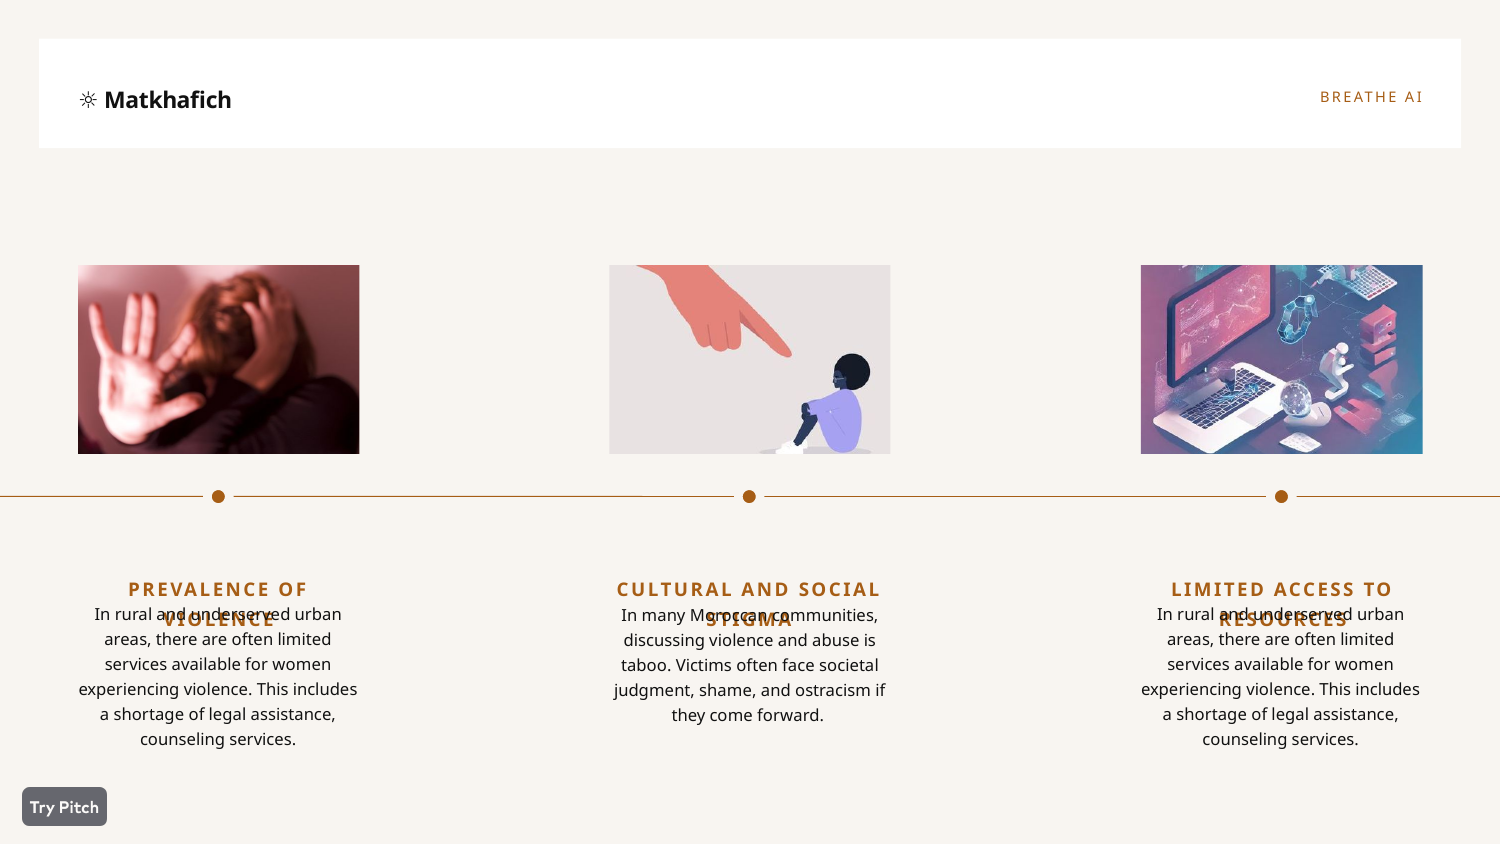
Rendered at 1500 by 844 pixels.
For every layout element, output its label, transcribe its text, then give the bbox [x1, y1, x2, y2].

text_box In rural and underserved urban areas, there are often limited services available for women experiencing violence. This includes a shortage of legal assistance, counseling services. [77, 599, 359, 725]
text_box PREVALENCE OF VIOLENCE [77, 570, 359, 599]
text_box LIMITED ACCESS TO RESOURCES [1105, 570, 1461, 601]
text_box [738, 485, 761, 508]
picture [78, 265, 360, 454]
text_box In rural and underserved urban areas, there are often limited services available for women experiencing violence. This includes a shortage of legal assistance, counseling services. [1140, 599, 1422, 725]
text_box In many Moroccan communities, discussing violence and abuse is taboo. Victims often face societal judgment, shame, and ostracism if they come forward. [609, 599, 891, 725]
text_box [39, 38, 1462, 149]
picture [609, 265, 891, 454]
text_box [1270, 485, 1293, 508]
picture [22, 787, 107, 826]
picture [1140, 265, 1423, 454]
text_box [207, 485, 230, 508]
text_box CULTURAL AND SOCIAL STIGMA [581, 570, 917, 601]
text_box ☼ Matkhafich [78, 73, 469, 114]
text_box BREATHE AI [1031, 82, 1422, 106]
